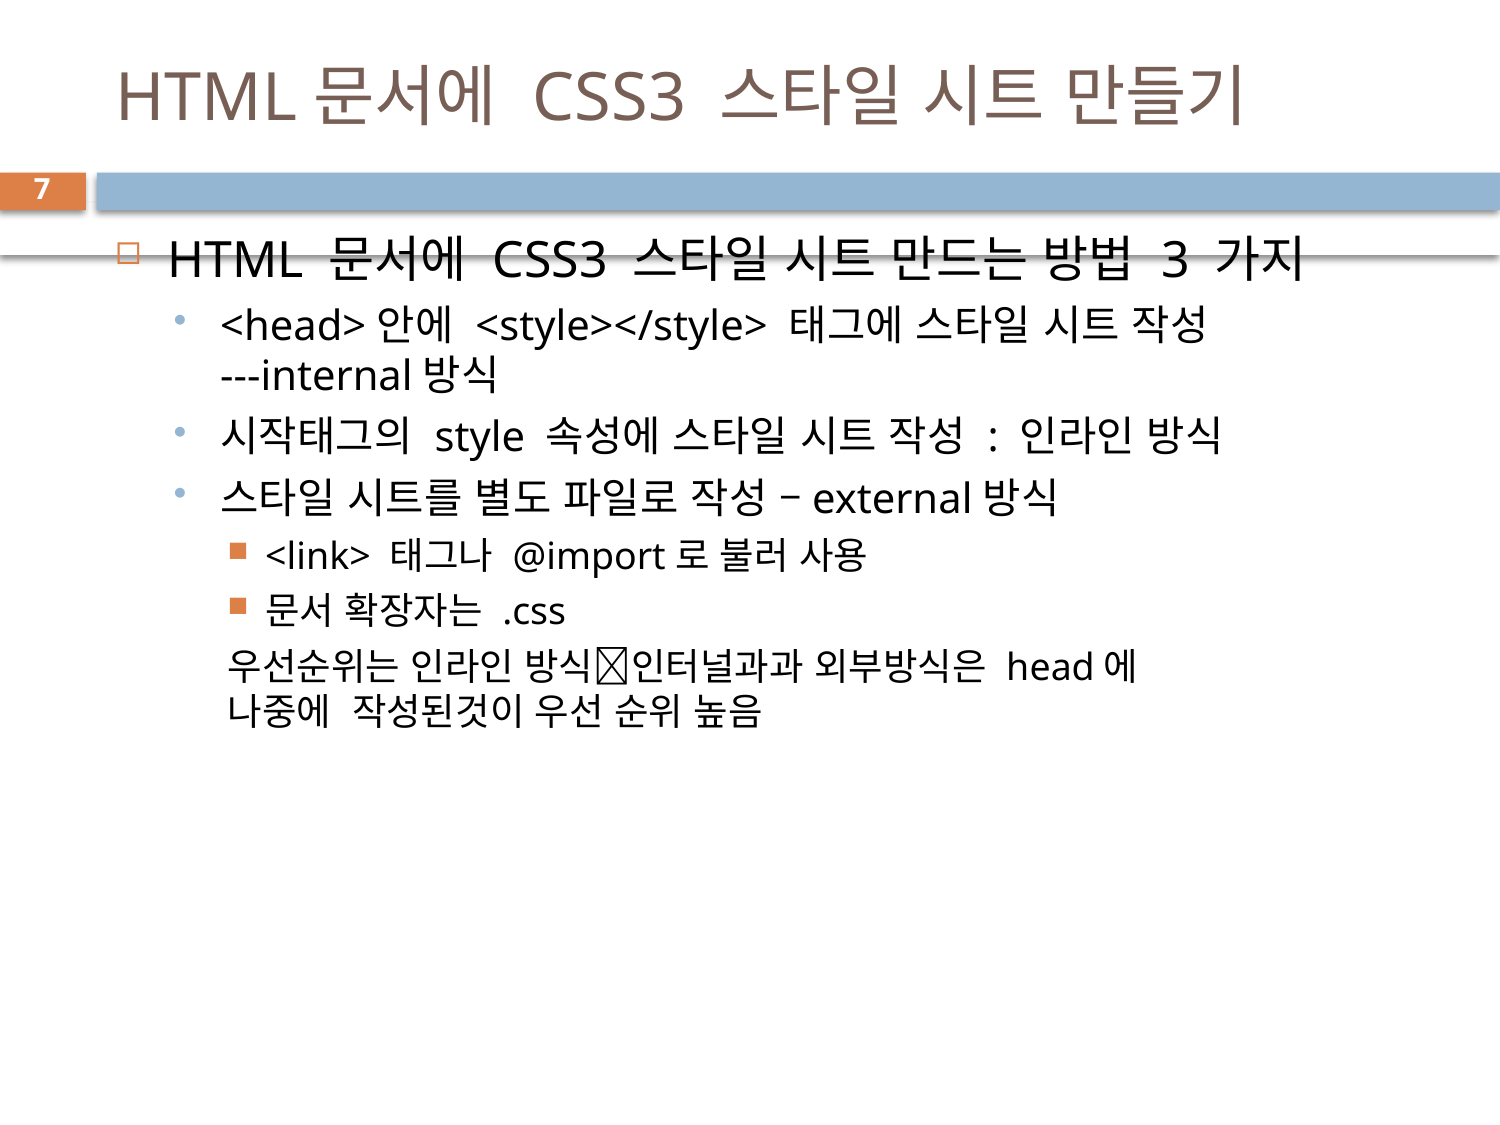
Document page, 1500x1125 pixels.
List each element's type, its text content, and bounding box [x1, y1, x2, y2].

list HTML 문서에 CSS3 스타일 시트 만드는 방법 3 가지 <head>안에 <style></style> 태그에 스타일 시트 작성 ---internal방식 시작태그의 style 속성에 스타일 시트 작성 : 인라인 방식 스타일 시트를 별도 파일로 작성 –external방식 <link> 태그나 @import로 불러 사용 문서 확장자는 .css 우선순위는 인라인 방식인터널과과 외부방식은 head에 나중에 작성된것이 우선 순위 높음 [100, 219, 1438, 1047]
slide_number 7 [0, 170, 87, 211]
title HTML문서에 CSS3 스타일 시트 만들기 [100, 37, 1438, 149]
